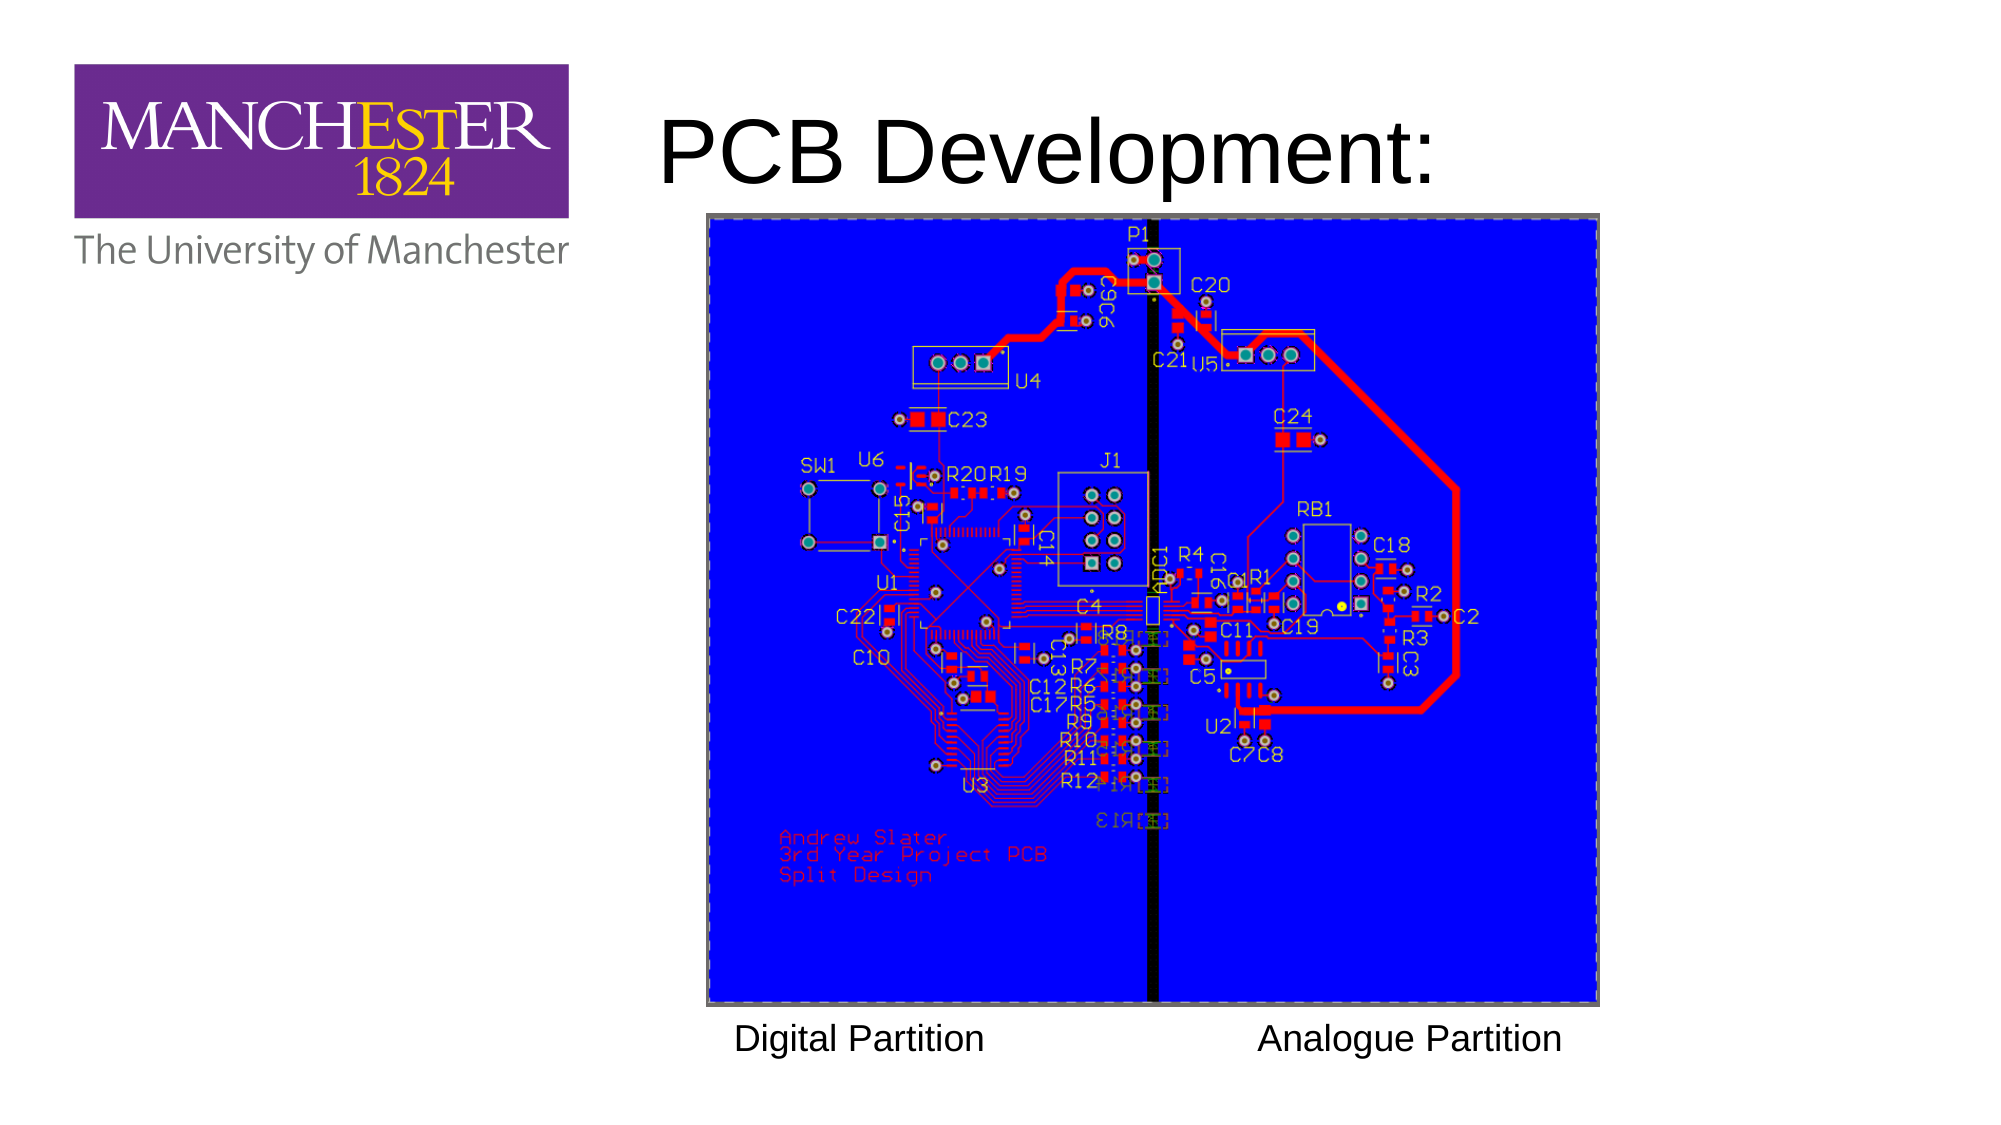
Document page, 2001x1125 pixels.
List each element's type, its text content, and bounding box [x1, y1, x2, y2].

picture [705, 213, 1600, 1007]
picture [0, 0, 643, 384]
text_box Digital Partition [719, 1007, 1022, 1067]
text_box Analogue Partition [1242, 1007, 1600, 1067]
title PCB Development: [643, 45, 1561, 263]
